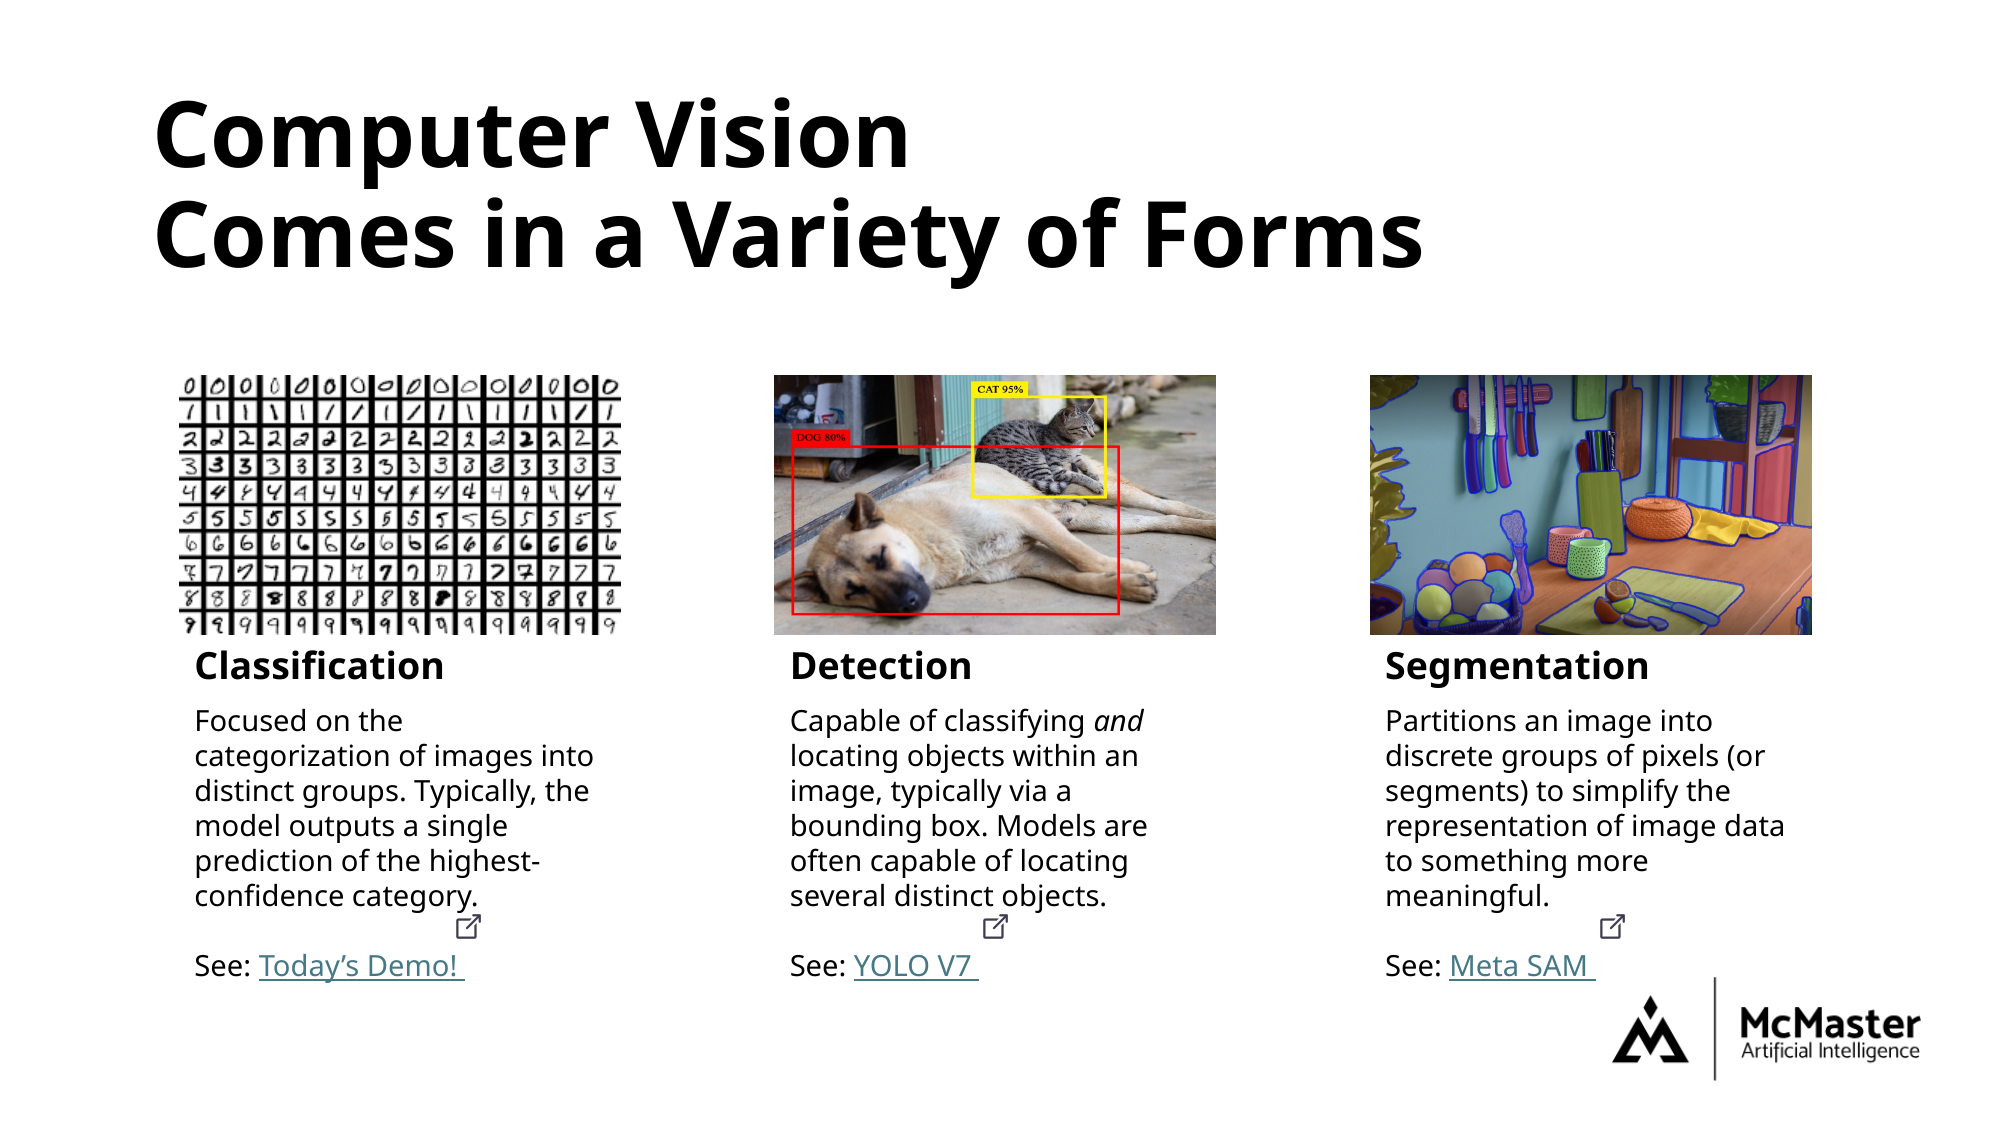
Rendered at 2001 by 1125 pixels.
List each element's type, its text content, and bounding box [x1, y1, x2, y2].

text_box Partitions an image into discrete groups of pixels (or segments) to simplify the representation of image data to something more meaningful. See: Meta SAM [1370, 696, 1812, 995]
text_box Capable of classifying and locating objects within an image, typically via a bounding box. Models are often capable of locating several distinct objects. See: YOLO V7 [774, 696, 1216, 995]
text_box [179, 375, 621, 959]
picture [979, 910, 1012, 943]
title Computer Vision Comes in a Variety of Forms [137, 34, 1863, 341]
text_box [1369, 375, 1812, 696]
picture [1611, 976, 1923, 1081]
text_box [774, 375, 1217, 696]
picture [1596, 910, 1629, 943]
